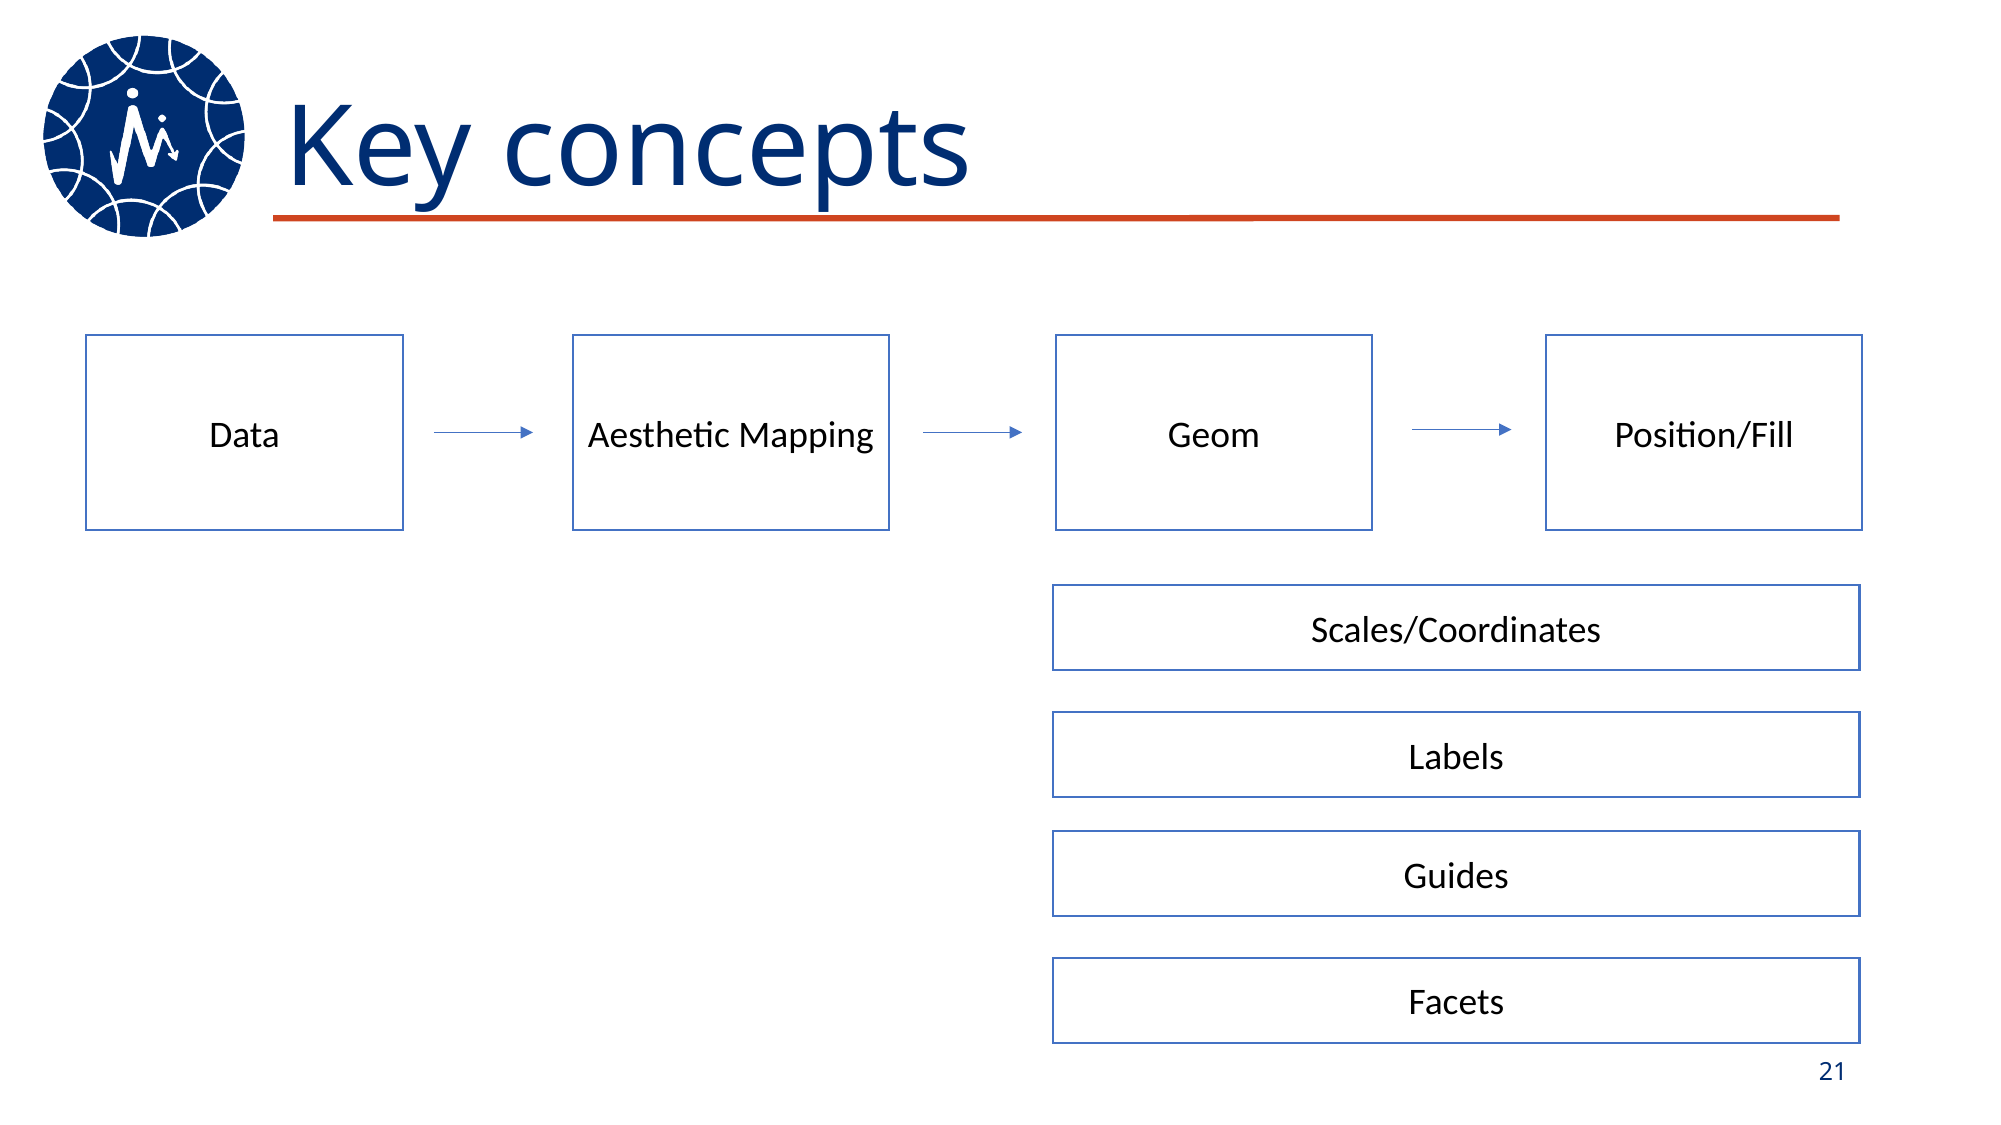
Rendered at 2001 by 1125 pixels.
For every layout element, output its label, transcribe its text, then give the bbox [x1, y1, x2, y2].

text_box Geom [1055, 334, 1373, 531]
text_box Aesthetic Mapping [572, 334, 890, 531]
text_box Guides [1052, 830, 1861, 917]
text_box Scales/Coordinates [1052, 584, 1861, 671]
text_box Data [85, 334, 404, 531]
text_box Position/Fill [1545, 334, 1863, 531]
text_box Key concepts [284, 50, 1760, 208]
text_box Facets [1052, 957, 1861, 1044]
slide_number 21 [1412, 1042, 1863, 1103]
text_box Labels [1052, 711, 1861, 798]
picture [43, 35, 245, 237]
